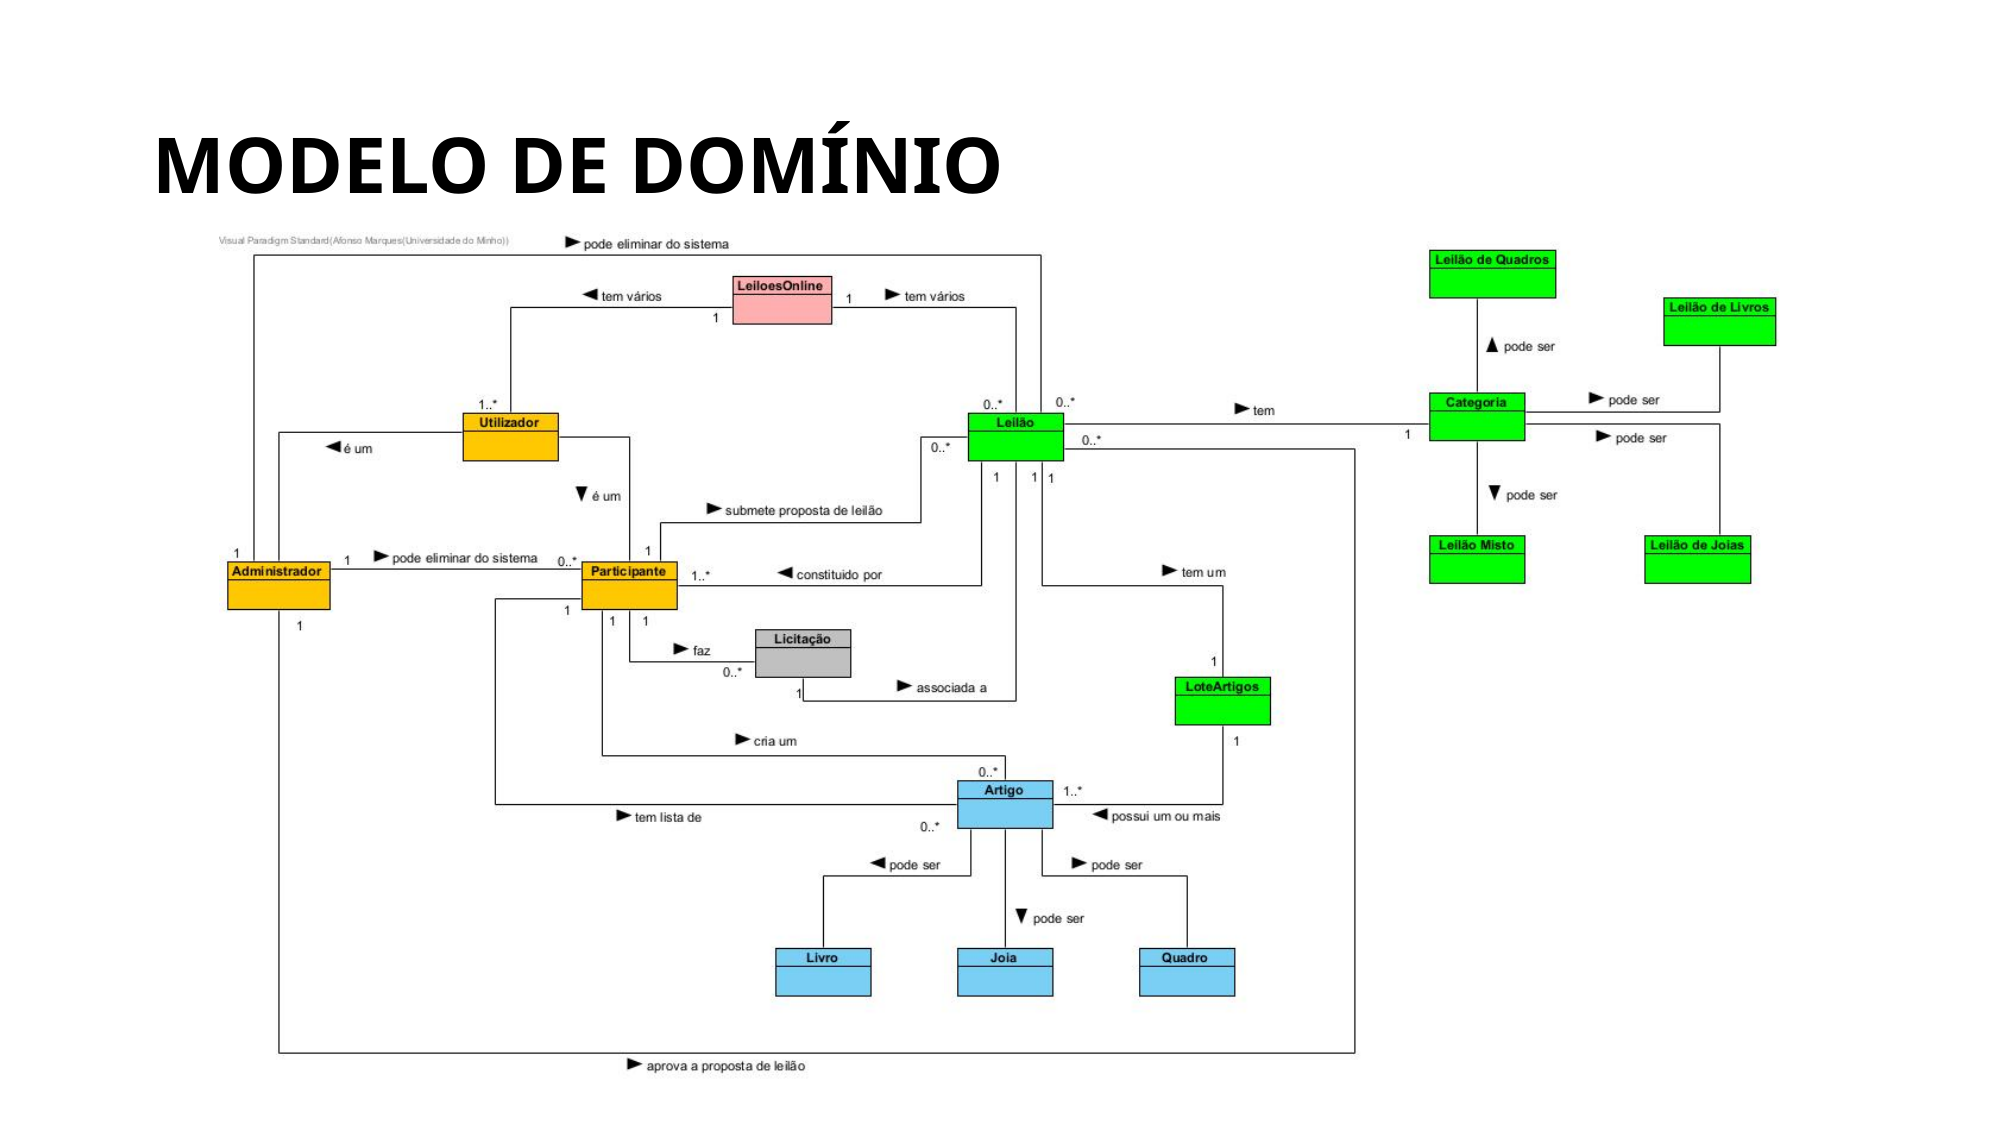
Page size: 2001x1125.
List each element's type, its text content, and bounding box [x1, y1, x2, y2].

picture [219, 232, 1781, 1081]
title MODELO DE DOMÍNIO [137, 59, 1863, 278]
